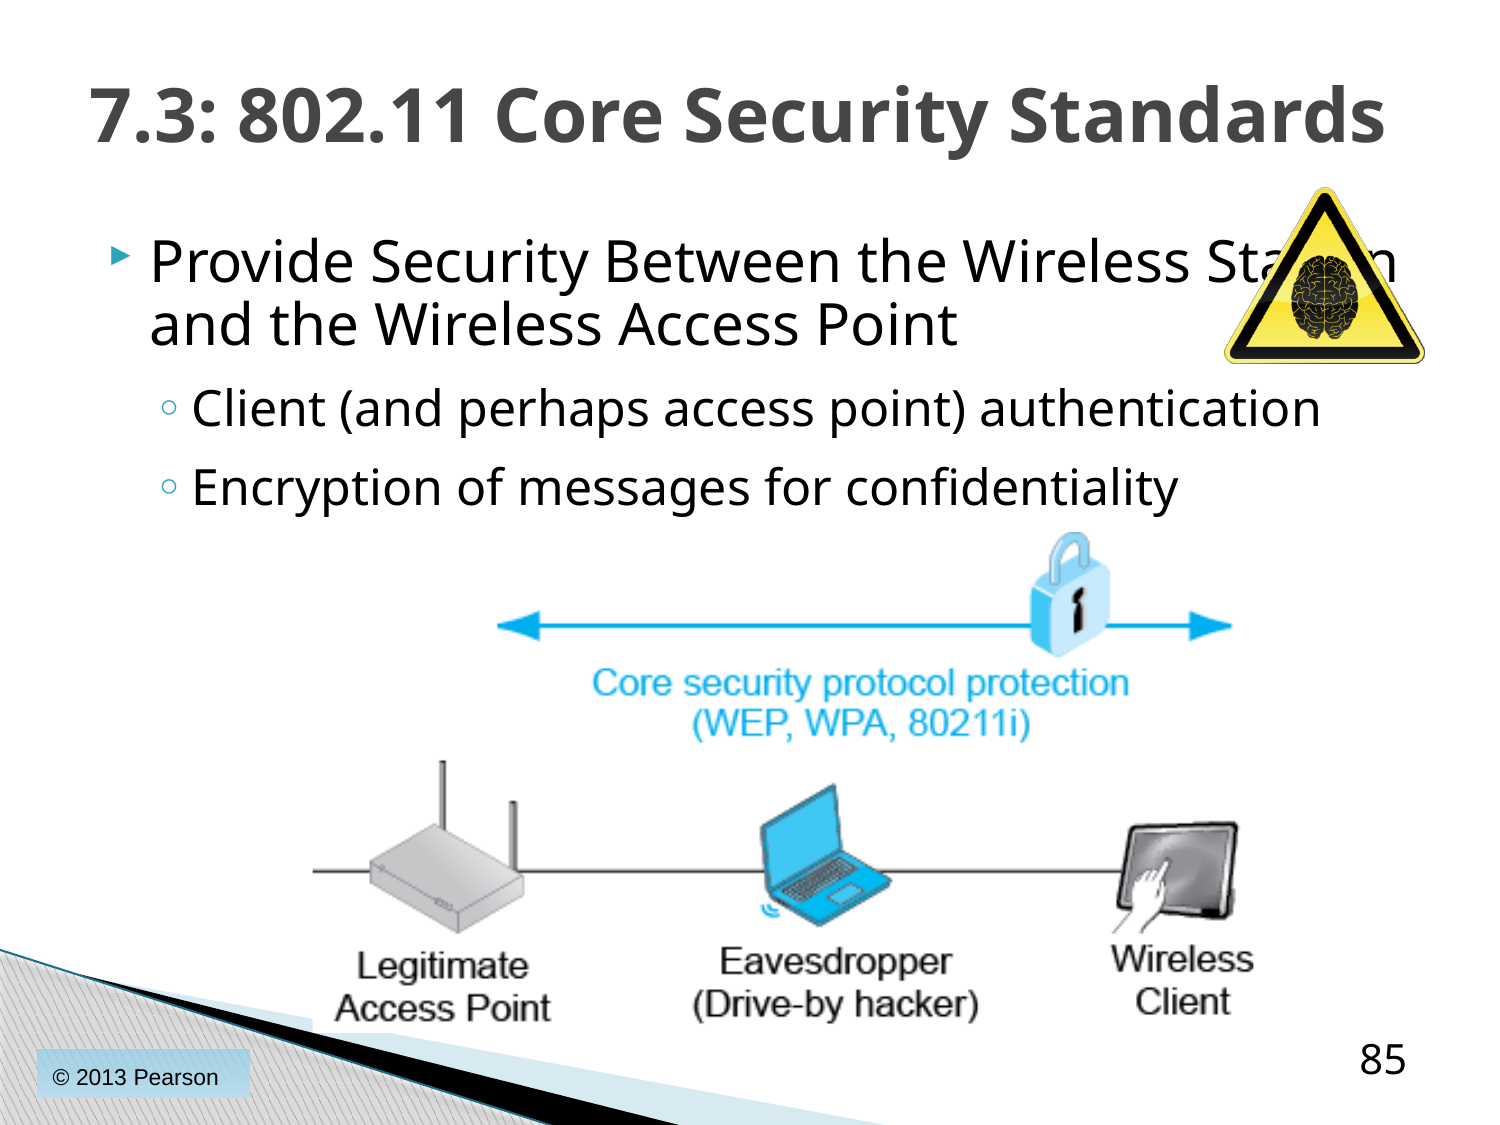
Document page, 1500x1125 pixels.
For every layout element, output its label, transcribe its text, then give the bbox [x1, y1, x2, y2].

list Provide Security Between the Wireless Station and the Wireless Access Point Client (and perhaps access point) authentication Encryption of messages for confidentiality [74, 224, 1426, 563]
slide_number 85 [1287, 1037, 1423, 1098]
picture [312, 531, 1254, 1033]
picture [1224, 187, 1426, 364]
title 7.3: 802.11 Core Security Standards [75, 37, 1425, 188]
footer © 2013 Pearson [37, 1050, 250, 1098]
